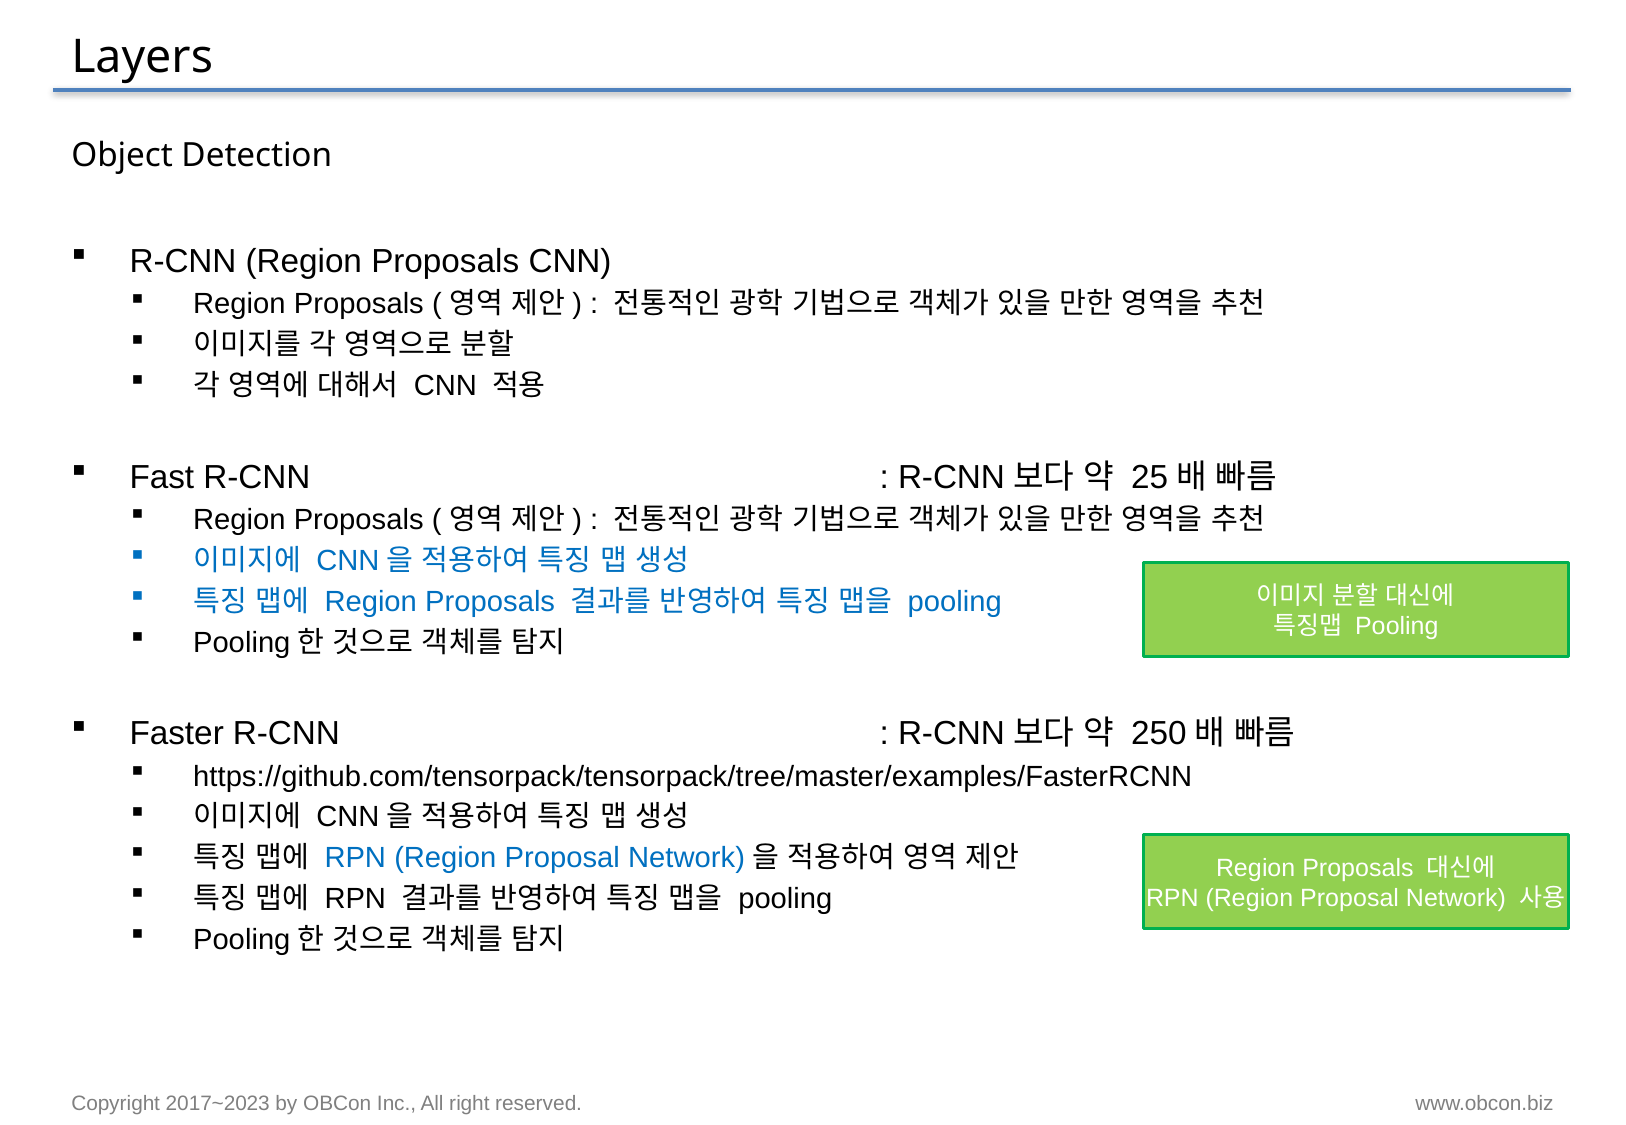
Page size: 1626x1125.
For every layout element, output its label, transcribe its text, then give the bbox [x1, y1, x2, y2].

text_box R-CNN (Region Proposals CNN) Region Proposals (영역 제안) : 전통적인 광학 기법으로 객체가 있을 만한 영역을 추천 이미지를 각 영역으로 분할 각 영역에 대해서 CNN 적용 Fast R-CNN : R-CNN보다 약 25배 빠름 Region Proposals (영역 제안) : 전통적인 광학 기법으로 객체가 있을 만한 영역을 추천 이미지에 CNN을 적용하여 특징 맵 생성 특징 맵에 Region Proposals 결과를 반영하여 특징 맵을 pooling Pooling한 것으로 객체를 탐지 Faster R-CNN : R-CNN보다 약 250배 빠름 https://github.com/tensorpack/tensorpack/tree/master/examples/FasterRCNN 이미지에 CNN을 적용하여 특징 맵 생성 특징 맵에 RPN (Region Proposal Network)을 적용하여 영역 제안 특징 맵에 RPN 결과를 반영하여 특징 맵을 pooling Pooling한 것으로 객체를 탐지 [56, 231, 1569, 1004]
title Layers [56, 19, 1569, 90]
text_box 이미지 분할 대신에 특징맵 Pooling [1141, 560, 1571, 659]
list Object Detection [56, 125, 1569, 181]
text_box Region Proposals 대신에 RPN (Region Proposal Network) 사용 [1141, 832, 1571, 931]
